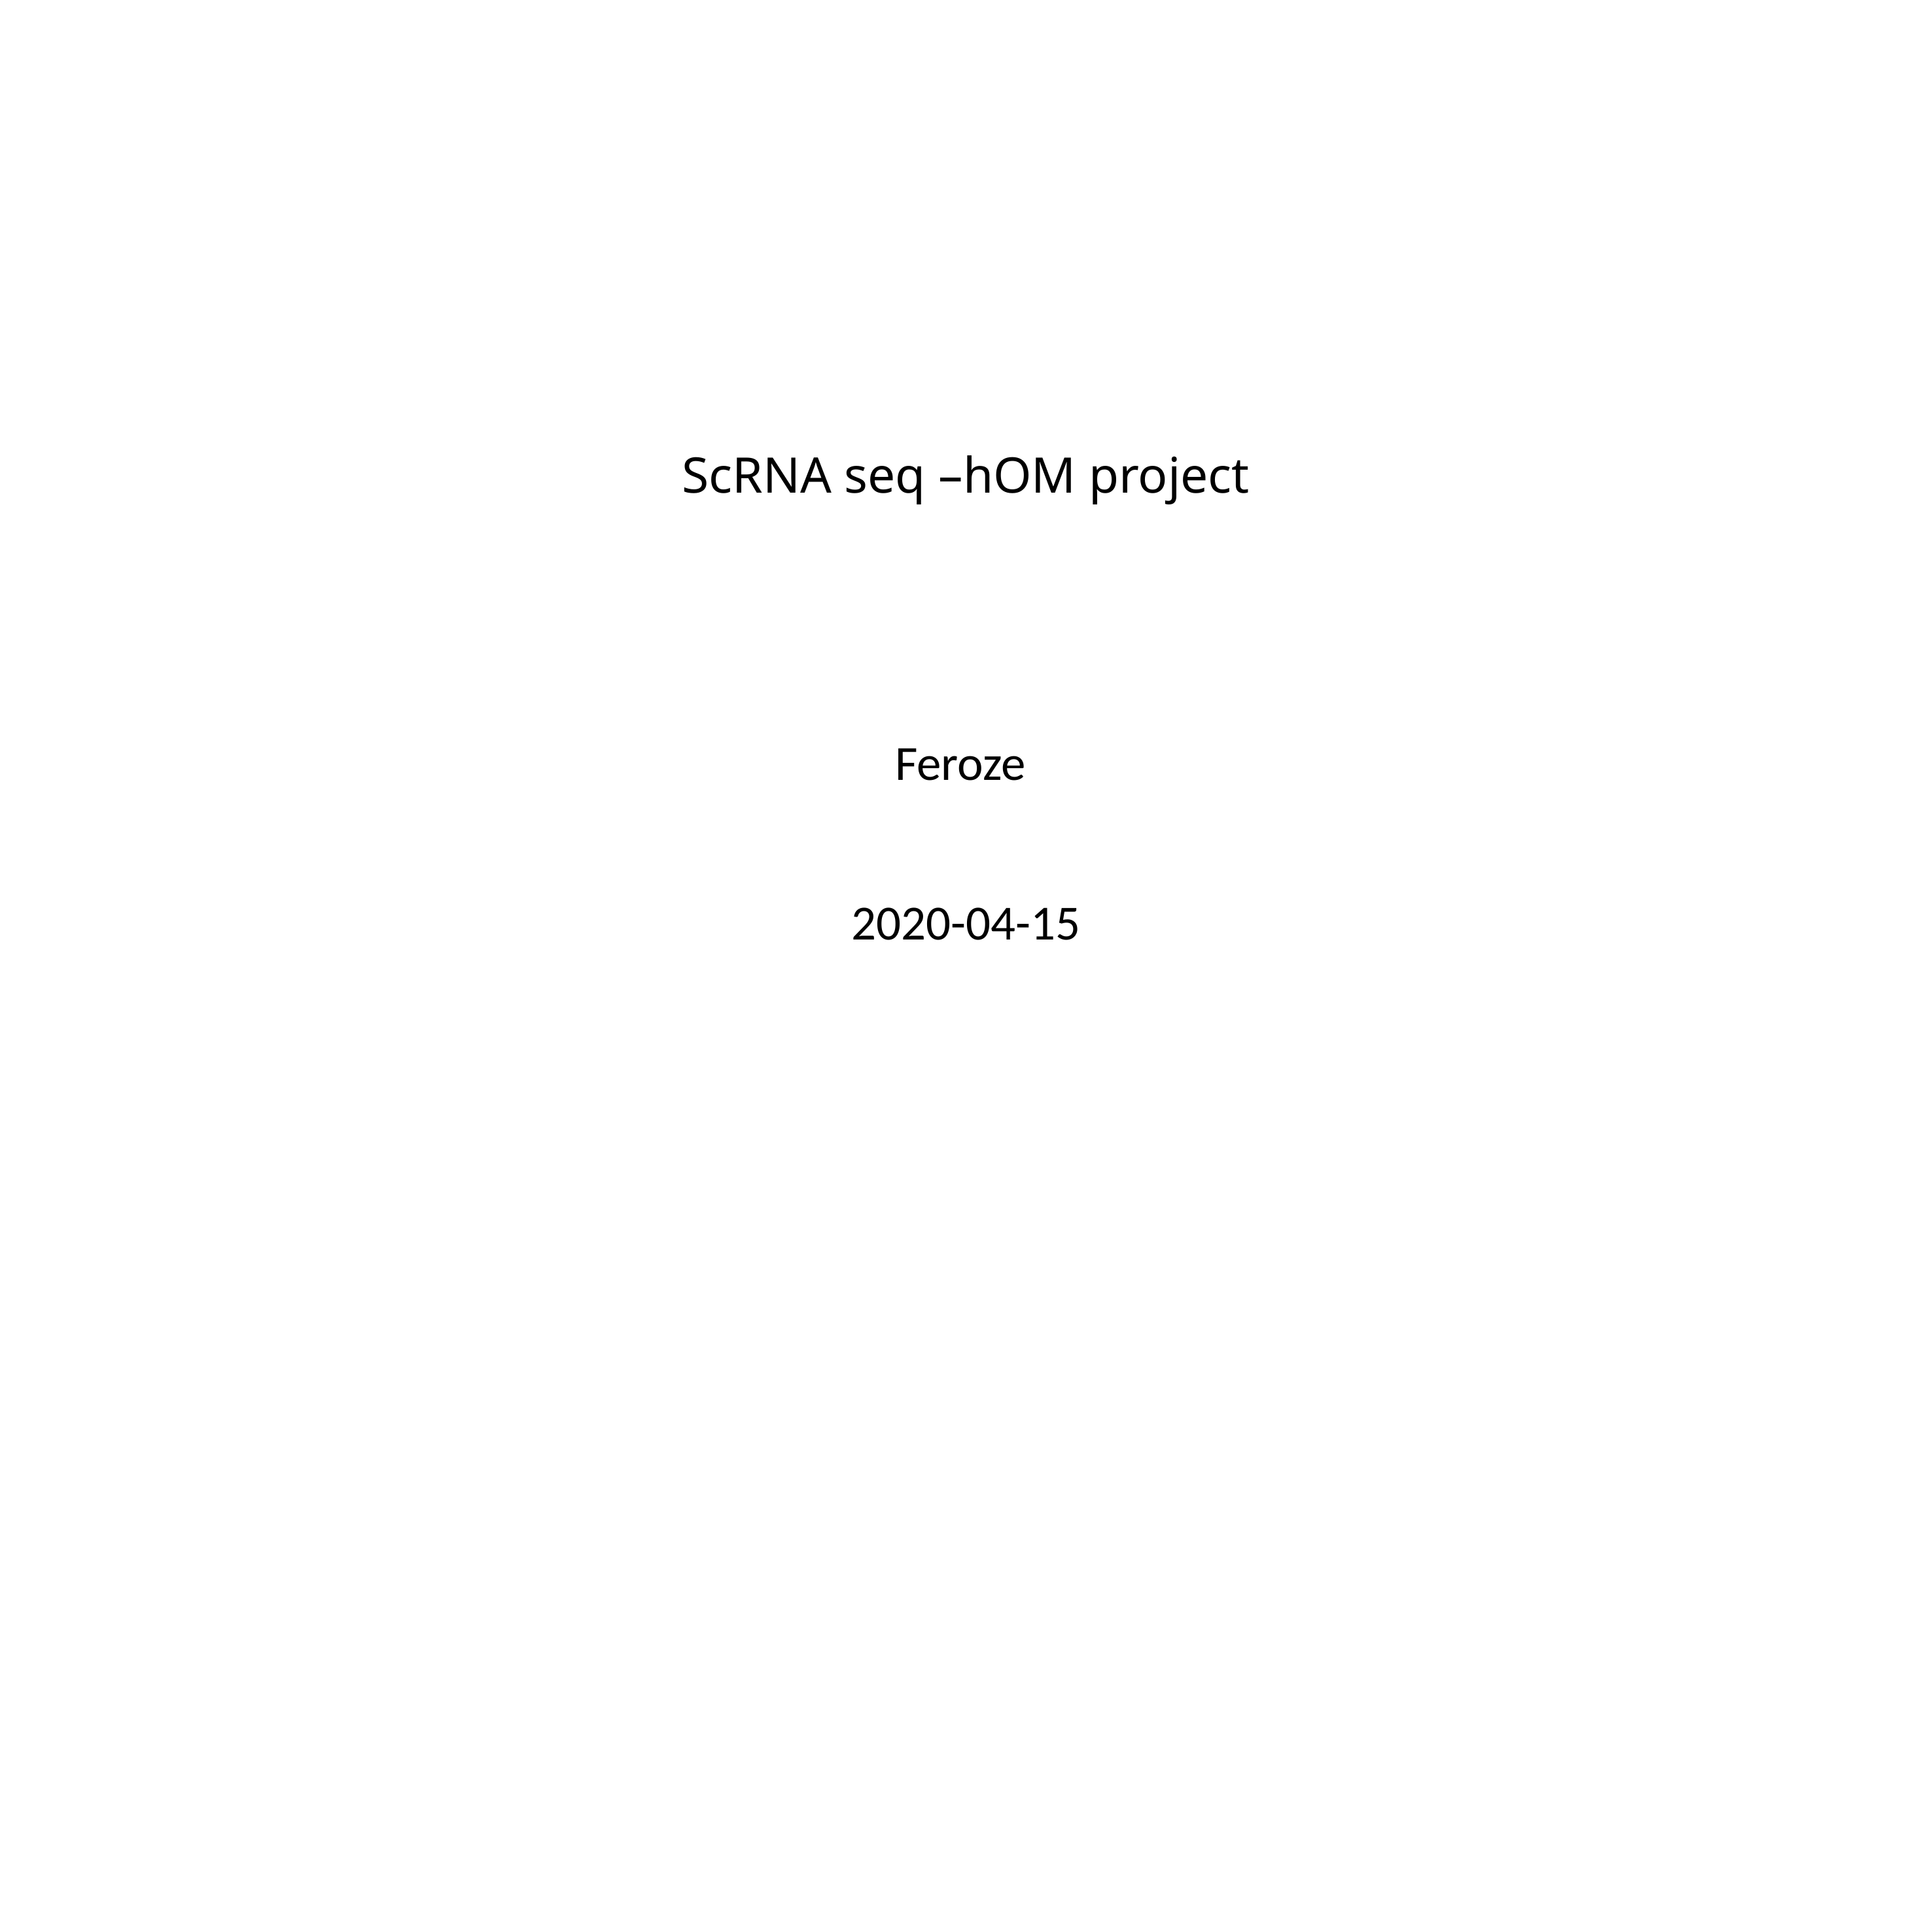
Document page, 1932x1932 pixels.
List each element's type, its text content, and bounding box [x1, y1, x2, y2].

subtitle Feroze 2020-04-15 [241, 732, 1691, 1199]
title ScRNA seq –hOM project [475, 299, 1457, 509]
